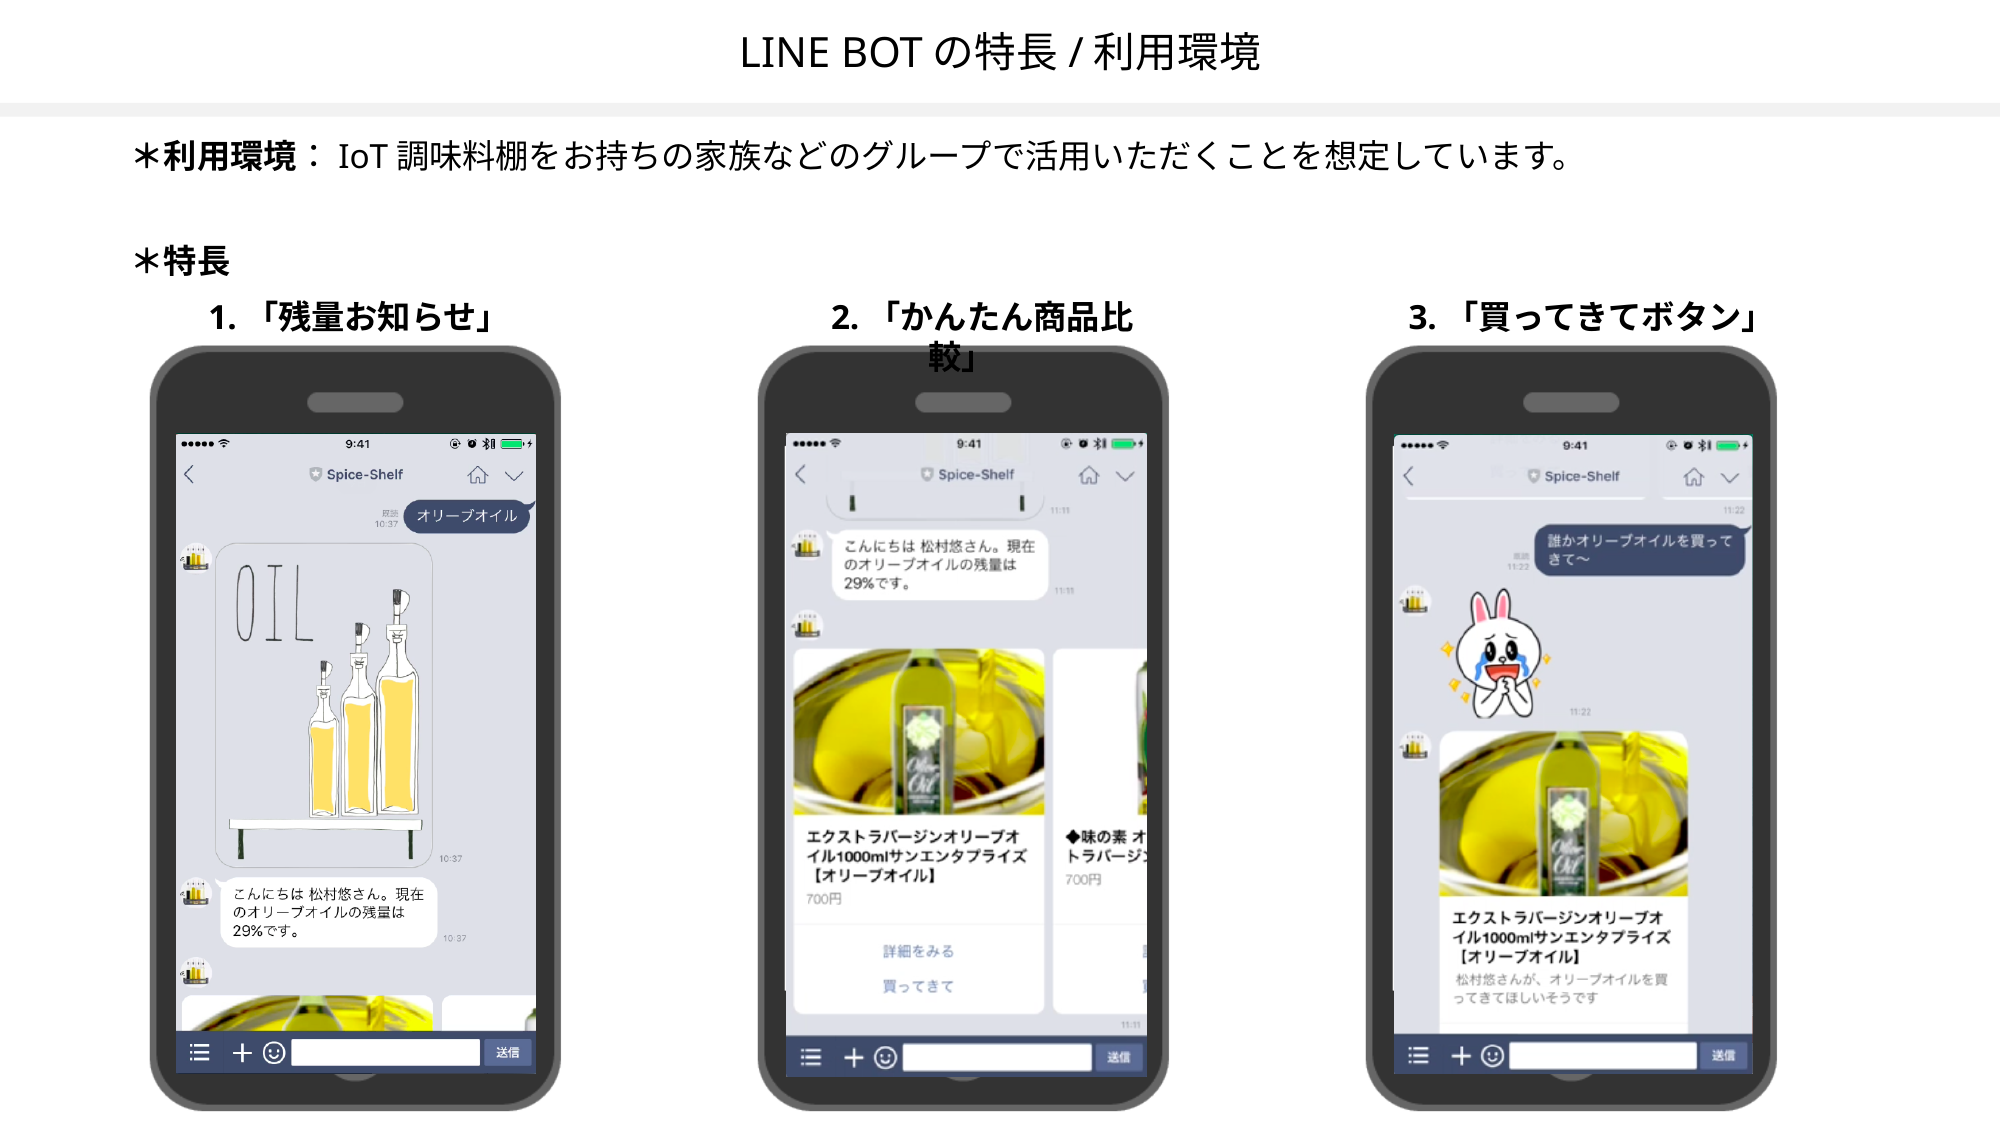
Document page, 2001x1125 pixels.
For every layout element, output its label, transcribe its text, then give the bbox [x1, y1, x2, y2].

text_box ＊特長 [116, 232, 271, 288]
text_box 1.「残量お知らせ」 [127, 289, 550, 344]
title LINE BOTの特長/利用環境 [137, 21, 1863, 87]
picture [136, 332, 575, 1125]
text_box ＊利用環境：IoT調味料棚をお持ちの家族などのグループで活用いただくことを想定しています。 [116, 128, 1928, 183]
picture [744, 332, 1183, 1125]
text_box 3.「買ってきてボタン」 [1318, 289, 1824, 344]
text_box 2.「かんたん商品比較」 [747, 289, 1176, 332]
picture [1352, 332, 1791, 1125]
